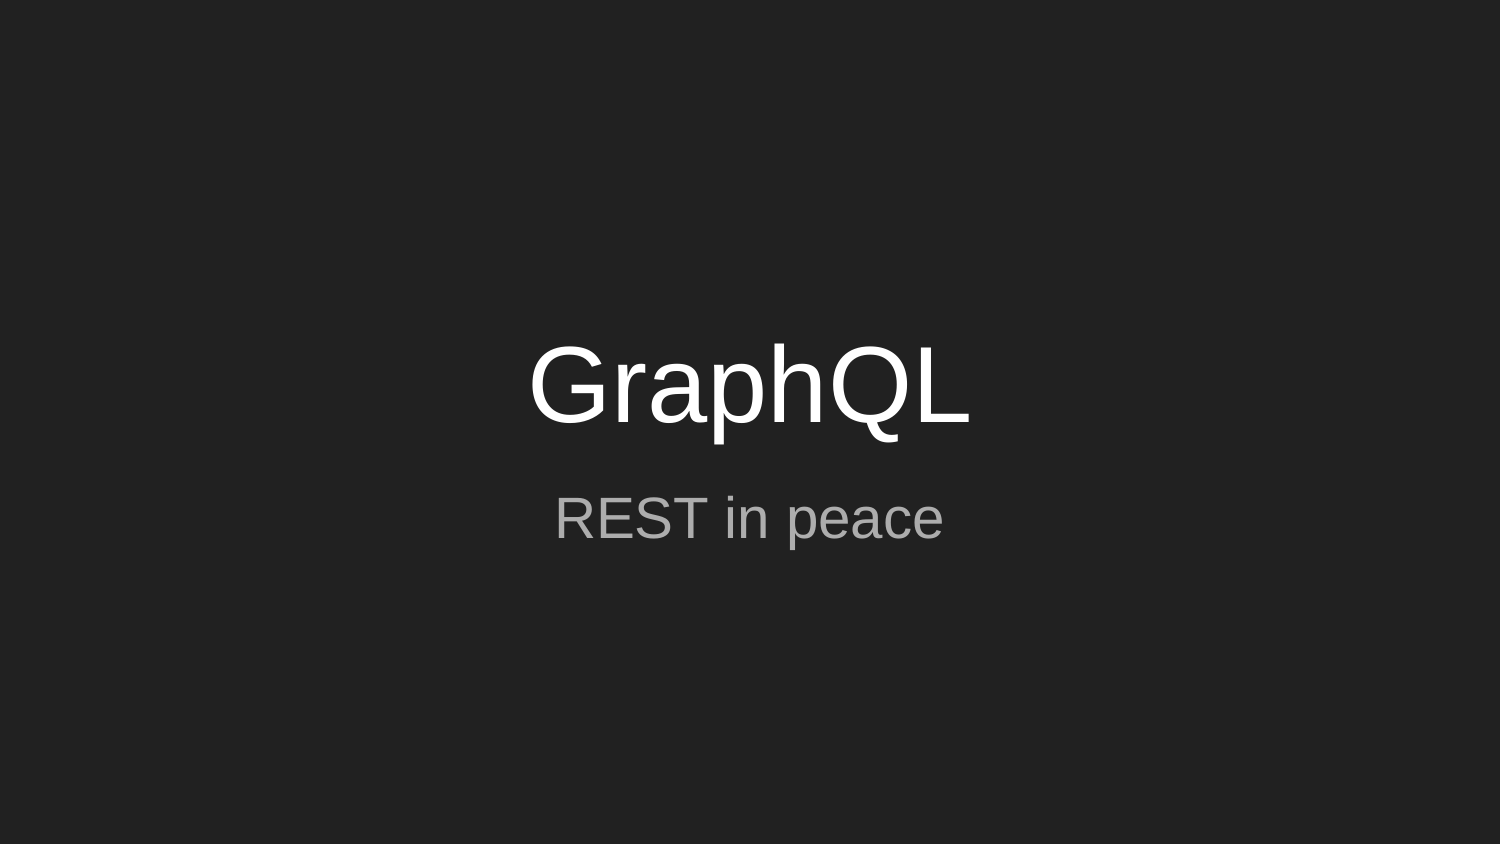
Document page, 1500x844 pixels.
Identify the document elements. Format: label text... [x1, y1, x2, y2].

subtitle REST in peace [51, 464, 1449, 595]
title GraphQL [51, 122, 1449, 459]
